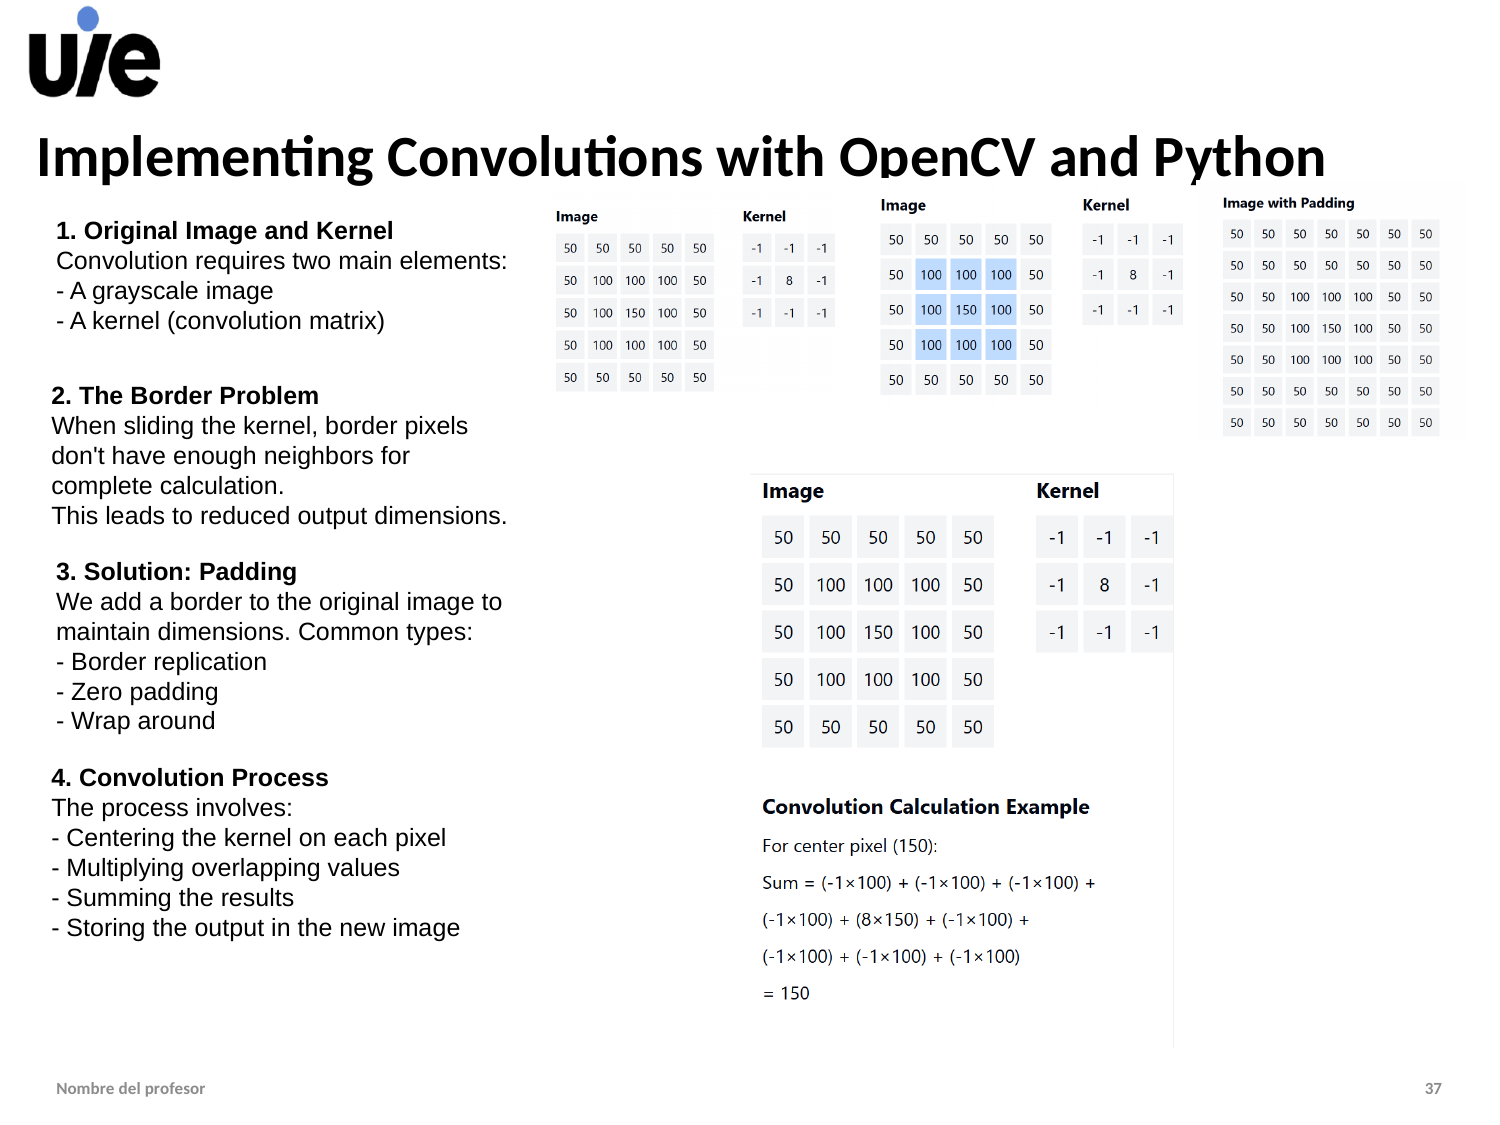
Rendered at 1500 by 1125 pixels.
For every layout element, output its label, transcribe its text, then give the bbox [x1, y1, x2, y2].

picture [749, 460, 1174, 1048]
text_box 2. The Border Problem When sliding the kernel, border pixels don't have enough neighbors for complete calculation. This leads to reduced output dimensions. [36, 372, 531, 537]
picture [1196, 180, 1467, 444]
picture [21, 4, 165, 102]
slide_number Nombre del profesor [41, 1057, 392, 1118]
slide_number 37 [1352, 1057, 1458, 1118]
text_box 3. Solution: Padding We add a border to the original image to maintain dimensions. Common types: - Border replication - Zero padding - Wrap around [41, 548, 614, 743]
picture [871, 178, 1184, 411]
title Implementing Convolutions with OpenCV and Python [21, 115, 1479, 190]
text_box 4. Convolution Process The process involves: - Centering the kernel on each pixel - Multiplying overlapping values - Summing the results - Storing the output in the new image [36, 754, 610, 949]
picture [548, 190, 836, 398]
text_box 1. Original Image and Kernel Convolution requires two main elements: - A grayscale image - A kernel (convolution matrix) [41, 207, 543, 343]
